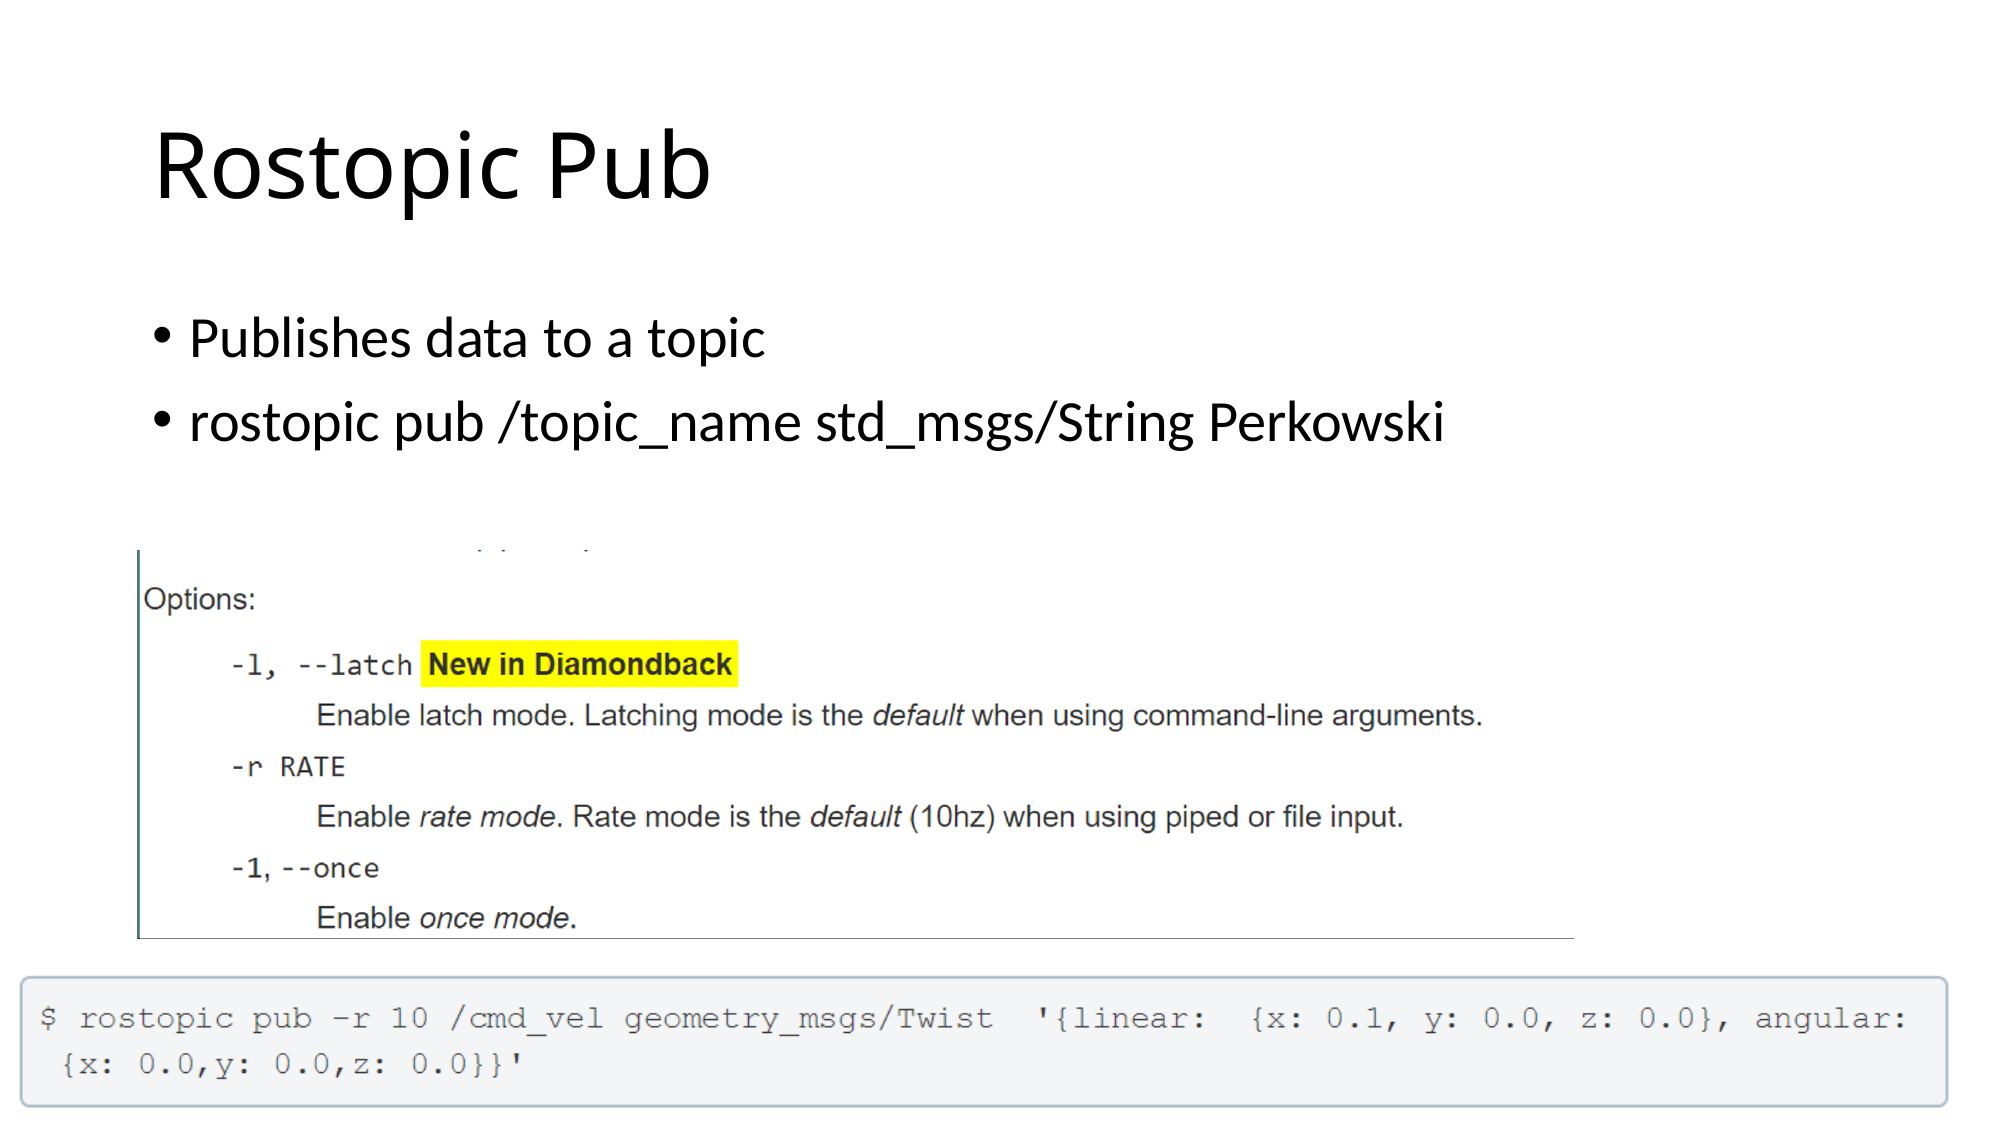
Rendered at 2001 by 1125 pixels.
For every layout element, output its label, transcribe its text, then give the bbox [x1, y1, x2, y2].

list Publishes data to a topic rostopic pub /topic_name std_msgs/String Perkowski [137, 299, 1863, 504]
picture [137, 549, 1574, 939]
title Rostopic Pub [137, 59, 1863, 278]
picture [0, 959, 2000, 1125]
